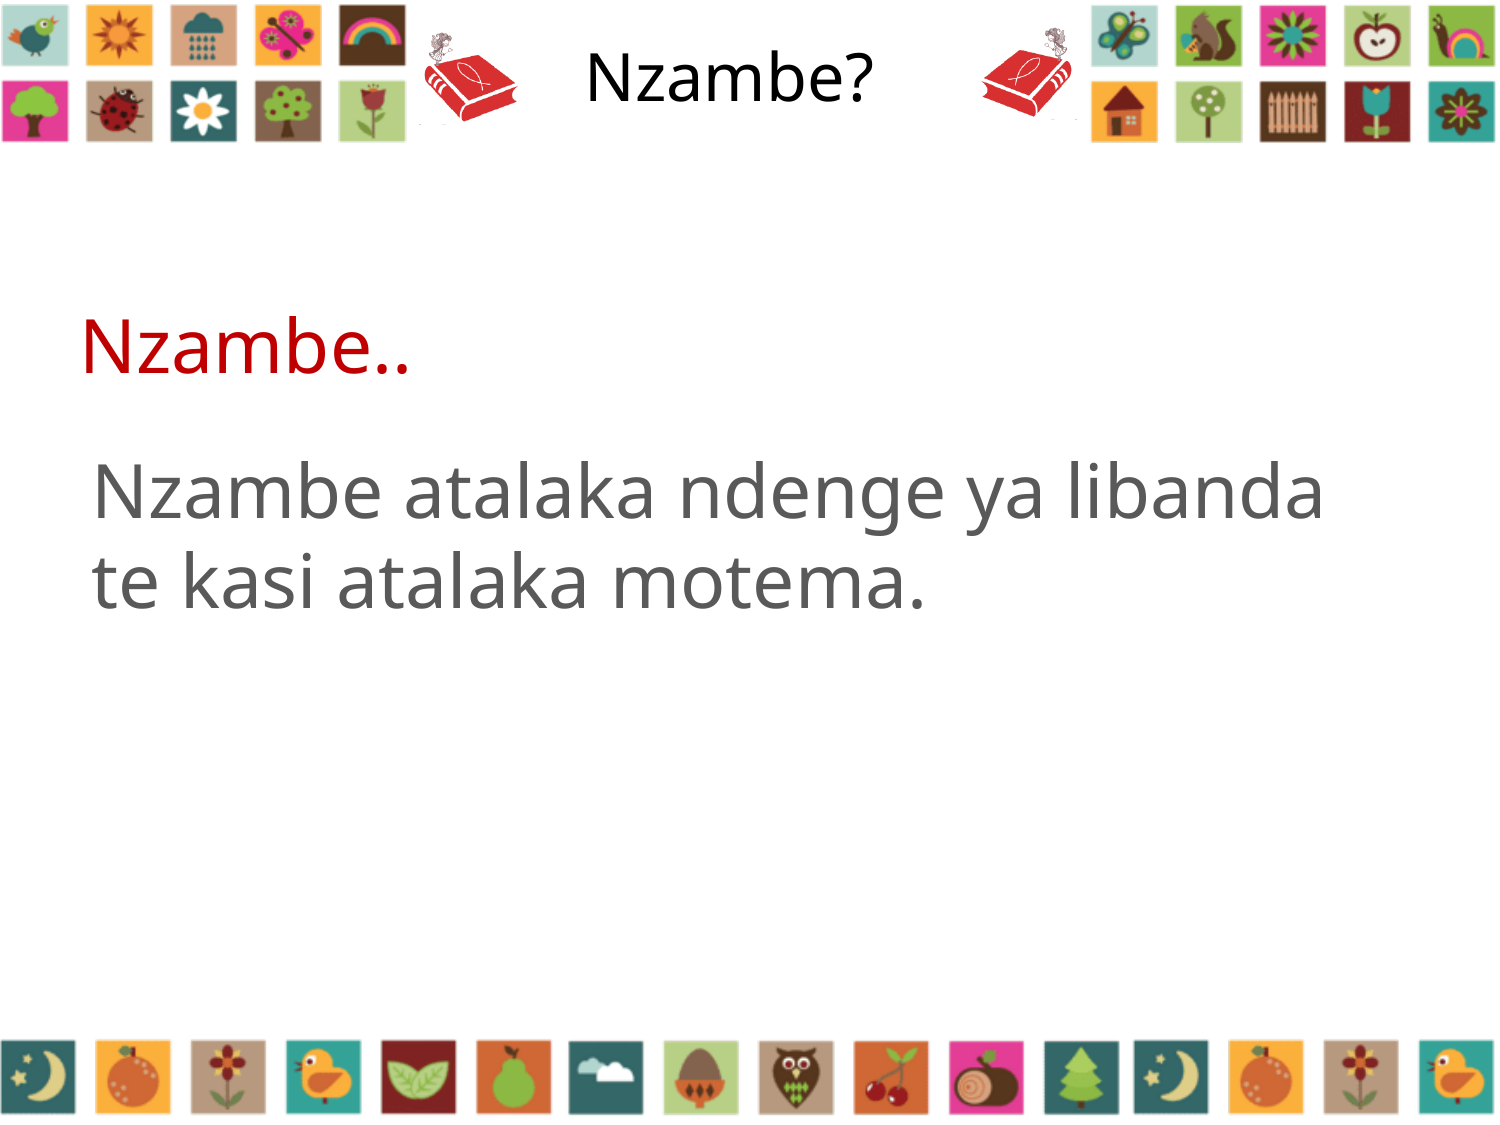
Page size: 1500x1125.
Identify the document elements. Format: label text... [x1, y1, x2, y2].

text_box Nzambe atalaka ndenge ya libanda te kasi atalaka motema. [76, 436, 1424, 632]
picture [950, 3, 1500, 150]
text_box Nzambe? [553, 27, 946, 123]
text_box Nzambe.. [64, 290, 1412, 396]
picture [0, 3, 550, 150]
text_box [0, 1028, 1500, 1118]
